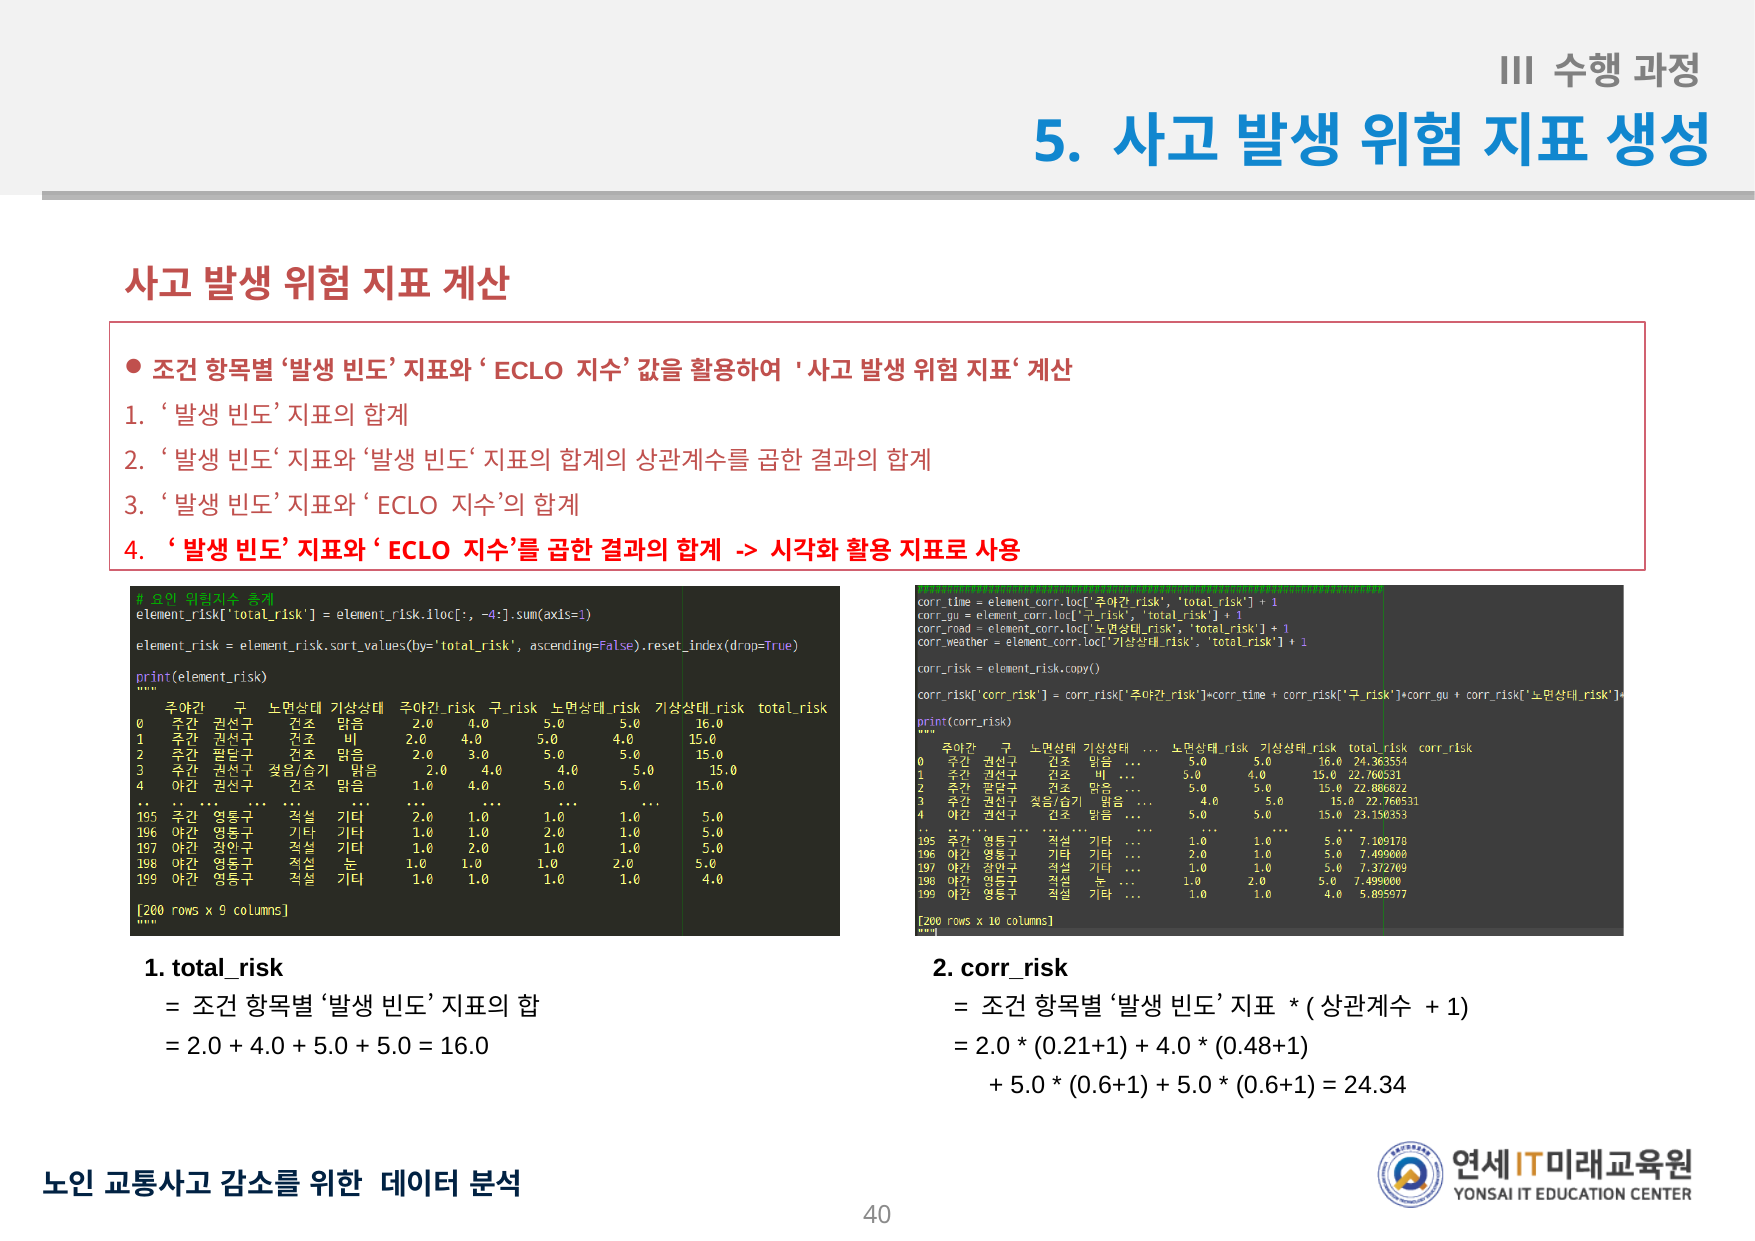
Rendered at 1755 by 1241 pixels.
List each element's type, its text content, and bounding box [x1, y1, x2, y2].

text_box 조건 항목별 ‘발생 빈도’ 지표와 ‘ECLO 지수’ 값을 활용하여 '사고 발생 위험 지표‘ 계산 ‘발생 빈도’ 지표의 합계 ‘발생 빈도‘ 지표와 ‘발생 빈도‘ 지표의 합계의 상관계수를 곱한 결과의 합계 ‘발생 빈도’ 지표와 ‘ECLO 지수’의 합계 ‘발생 빈도’ 지표와 ‘ECLO 지수’를 곱한 결과의 합계 -> 시각화 활용 지표로 사용 [108, 320, 1647, 572]
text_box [391, 39, 1728, 182]
text_box 1. total_risk = 조건 항목별 ‘발생 빈도’ 지표의 합 = 2.0 + 4.0 + 5.0 + 5.0 = 16.0 [129, 942, 610, 1067]
picture [914, 584, 1624, 936]
picture [1377, 1141, 1702, 1208]
picture [42, 182, 1755, 209]
text_box 2. corr_risk = 조건 항목별 ‘발생 빈도’ 지표 * (상관계수 + 1) = 2.0 * (0.21+1) + 4.0 * (0.48+1) + 5.0 * (0.6+1) + 5.0 * (0.6+1) = 24.34 [918, 943, 1548, 1106]
slide_number 40 [702, 1185, 1053, 1241]
picture [130, 586, 840, 936]
text_box 사고 발생 위험 지표 계산 [108, 244, 1647, 320]
